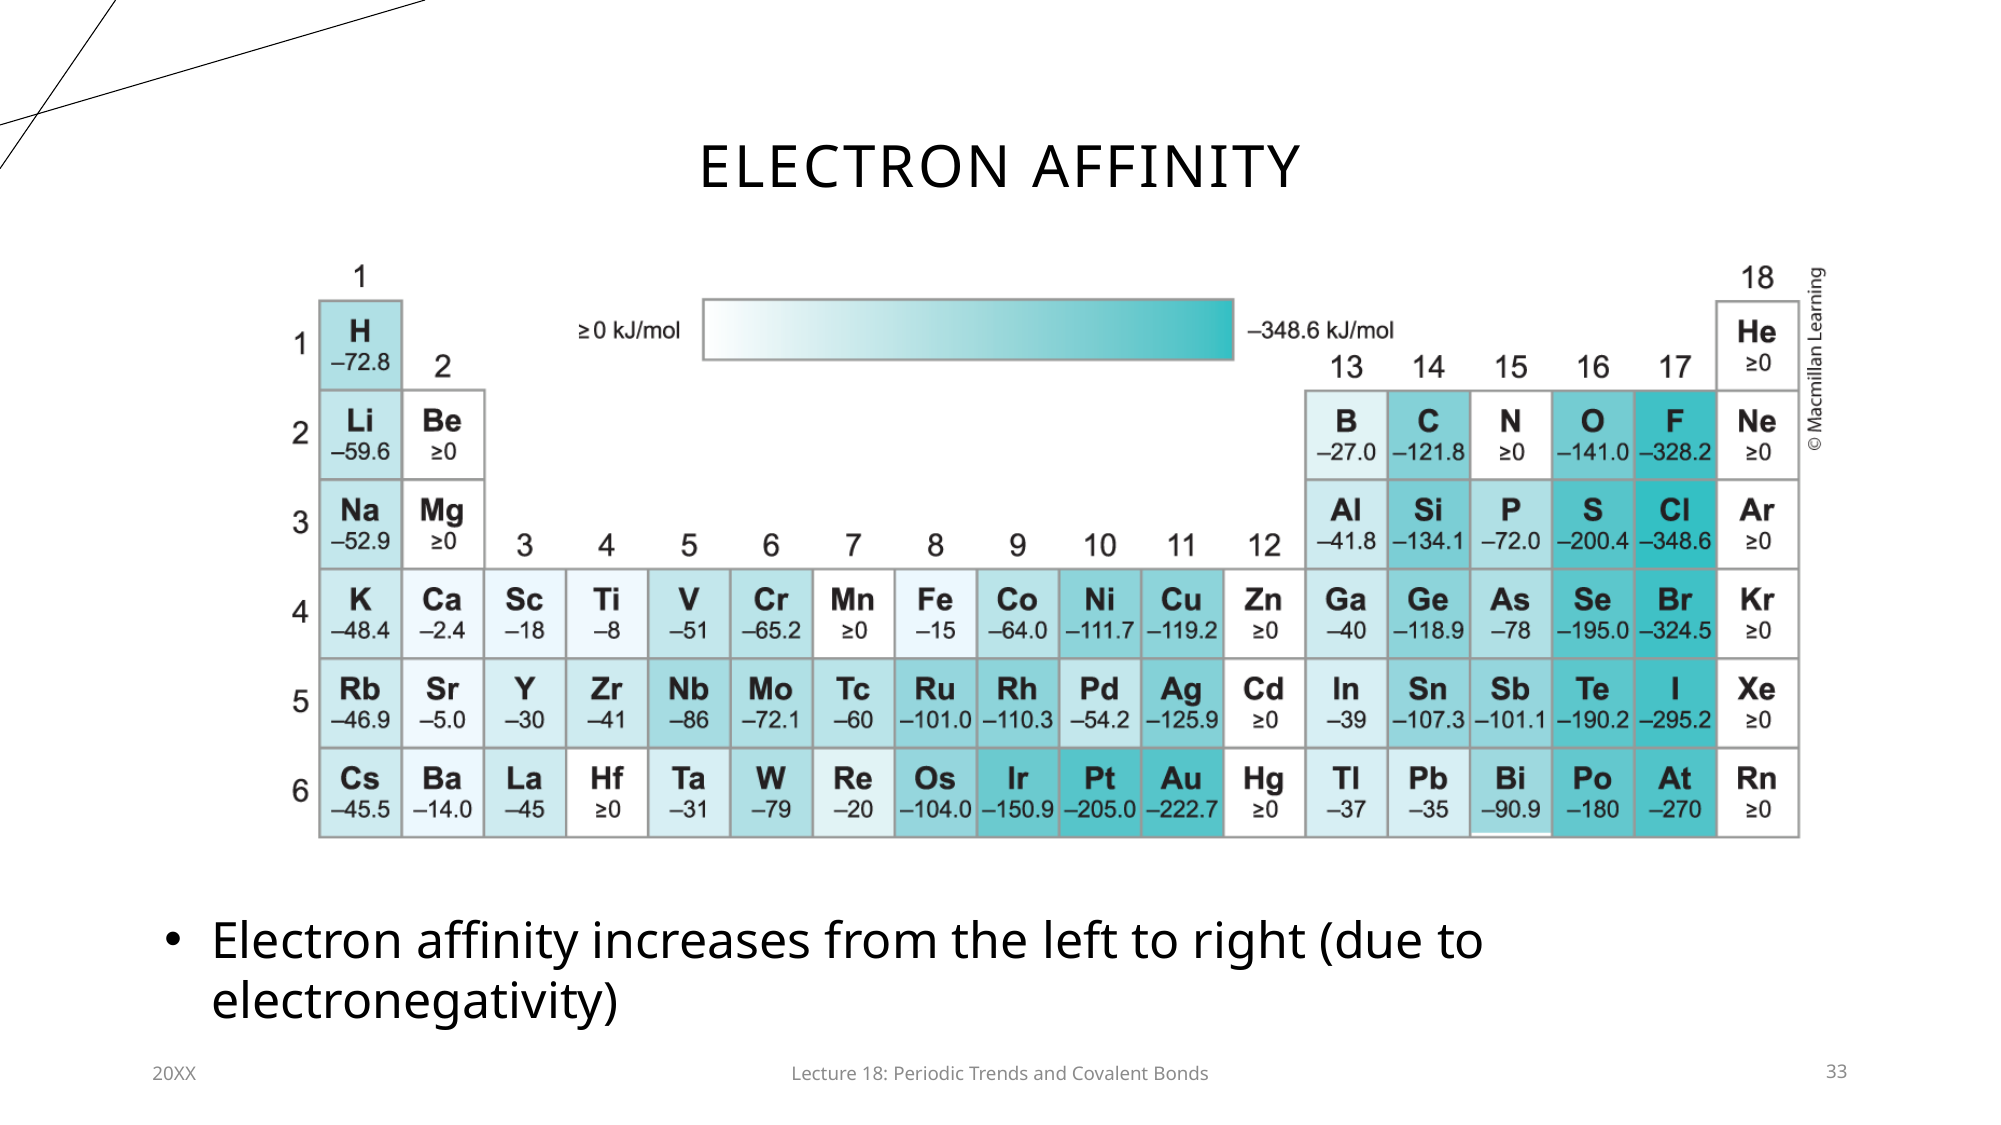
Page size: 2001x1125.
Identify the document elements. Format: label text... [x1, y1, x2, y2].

text_box Electron affinity increases from the left to right (due to electronegativity) [149, 900, 1845, 1036]
picture [286, 258, 1834, 846]
title Electron affinity [137, 59, 1863, 278]
footer Lecture 18: Periodic Trends and Covalent Bonds​ [662, 1042, 1338, 1103]
slide_number 20XX [137, 1042, 588, 1103]
slide_number 33 [1412, 1042, 1863, 1103]
